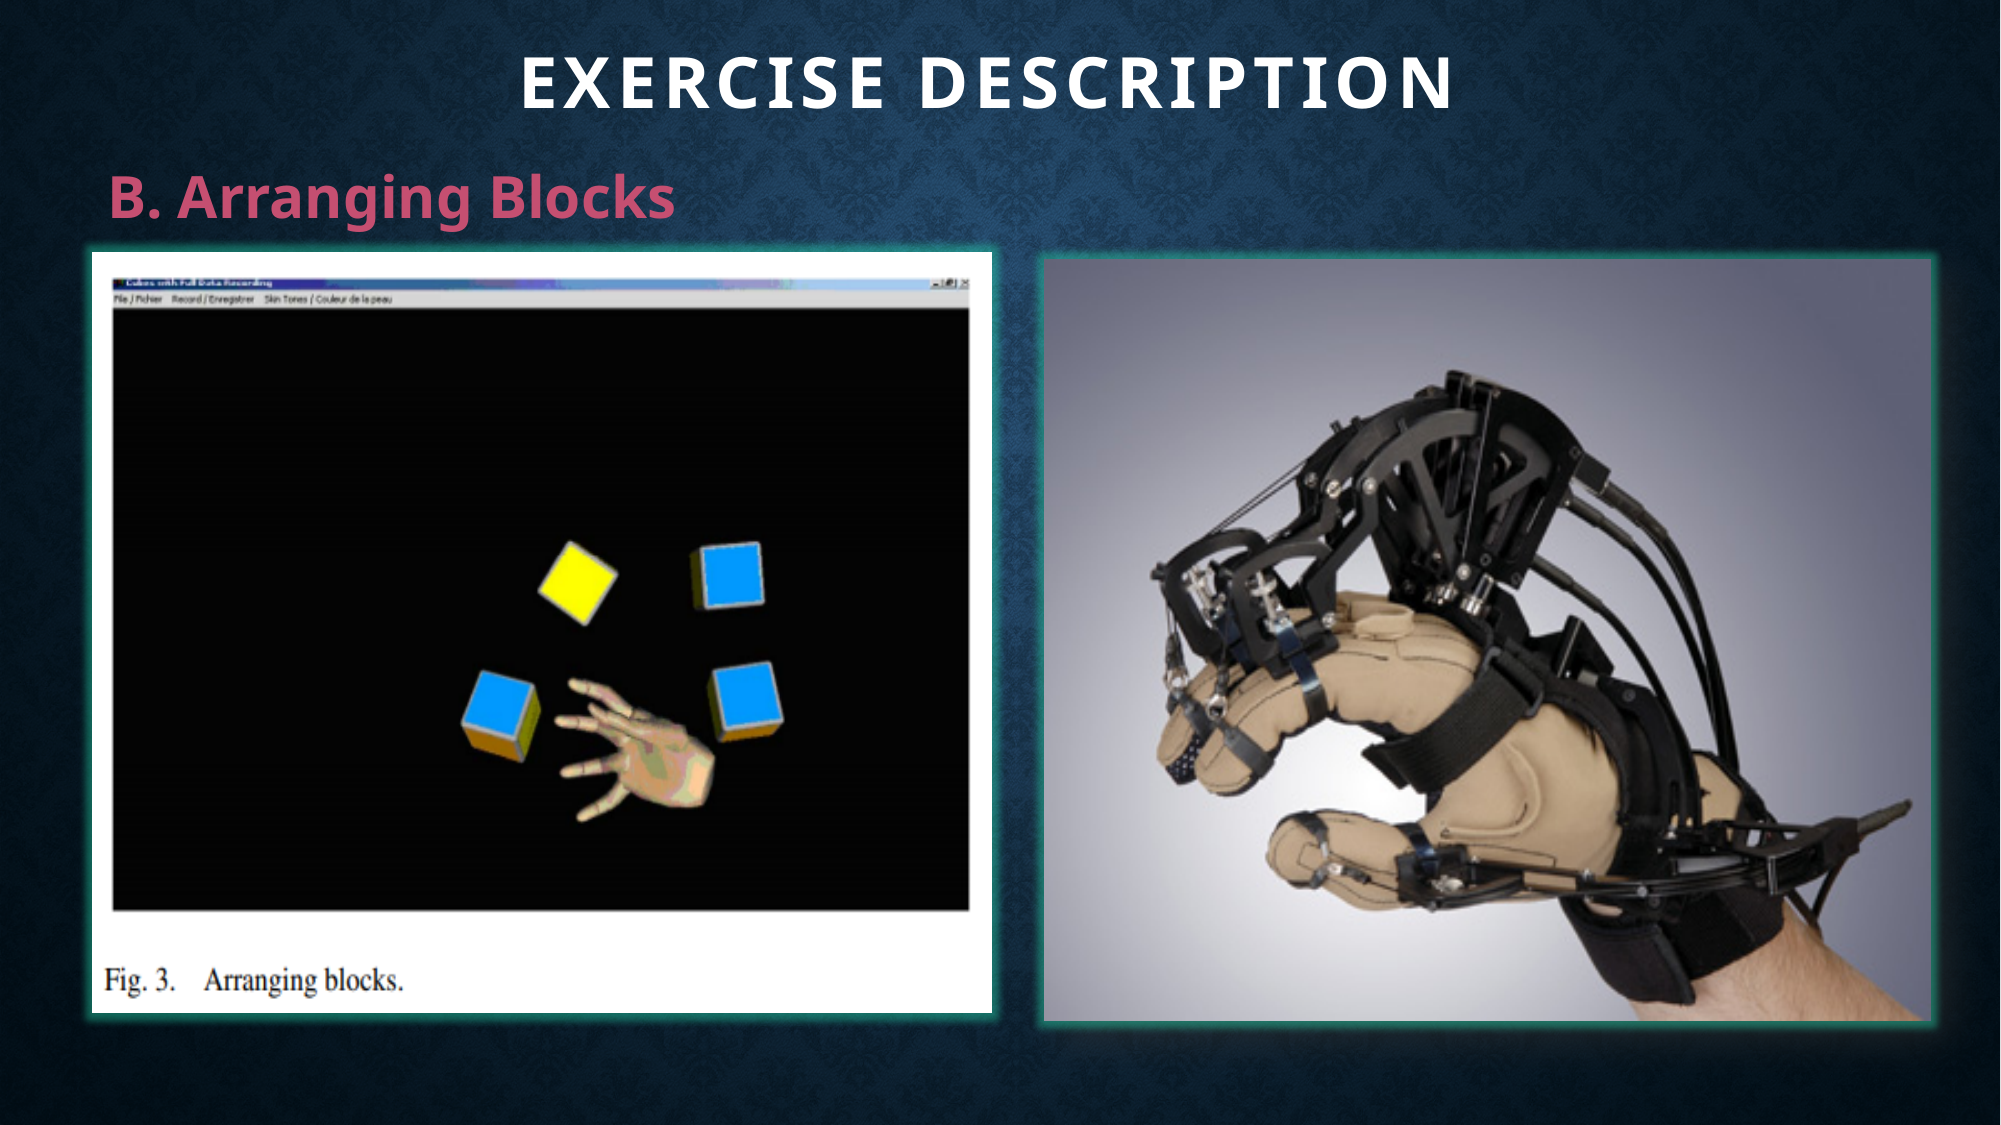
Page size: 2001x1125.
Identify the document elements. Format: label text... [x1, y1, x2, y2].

picture [92, 251, 993, 1014]
text_box Exercise description [124, 39, 1850, 133]
list B. Arranging Blocks [92, 138, 1908, 232]
picture [1044, 259, 1931, 1021]
